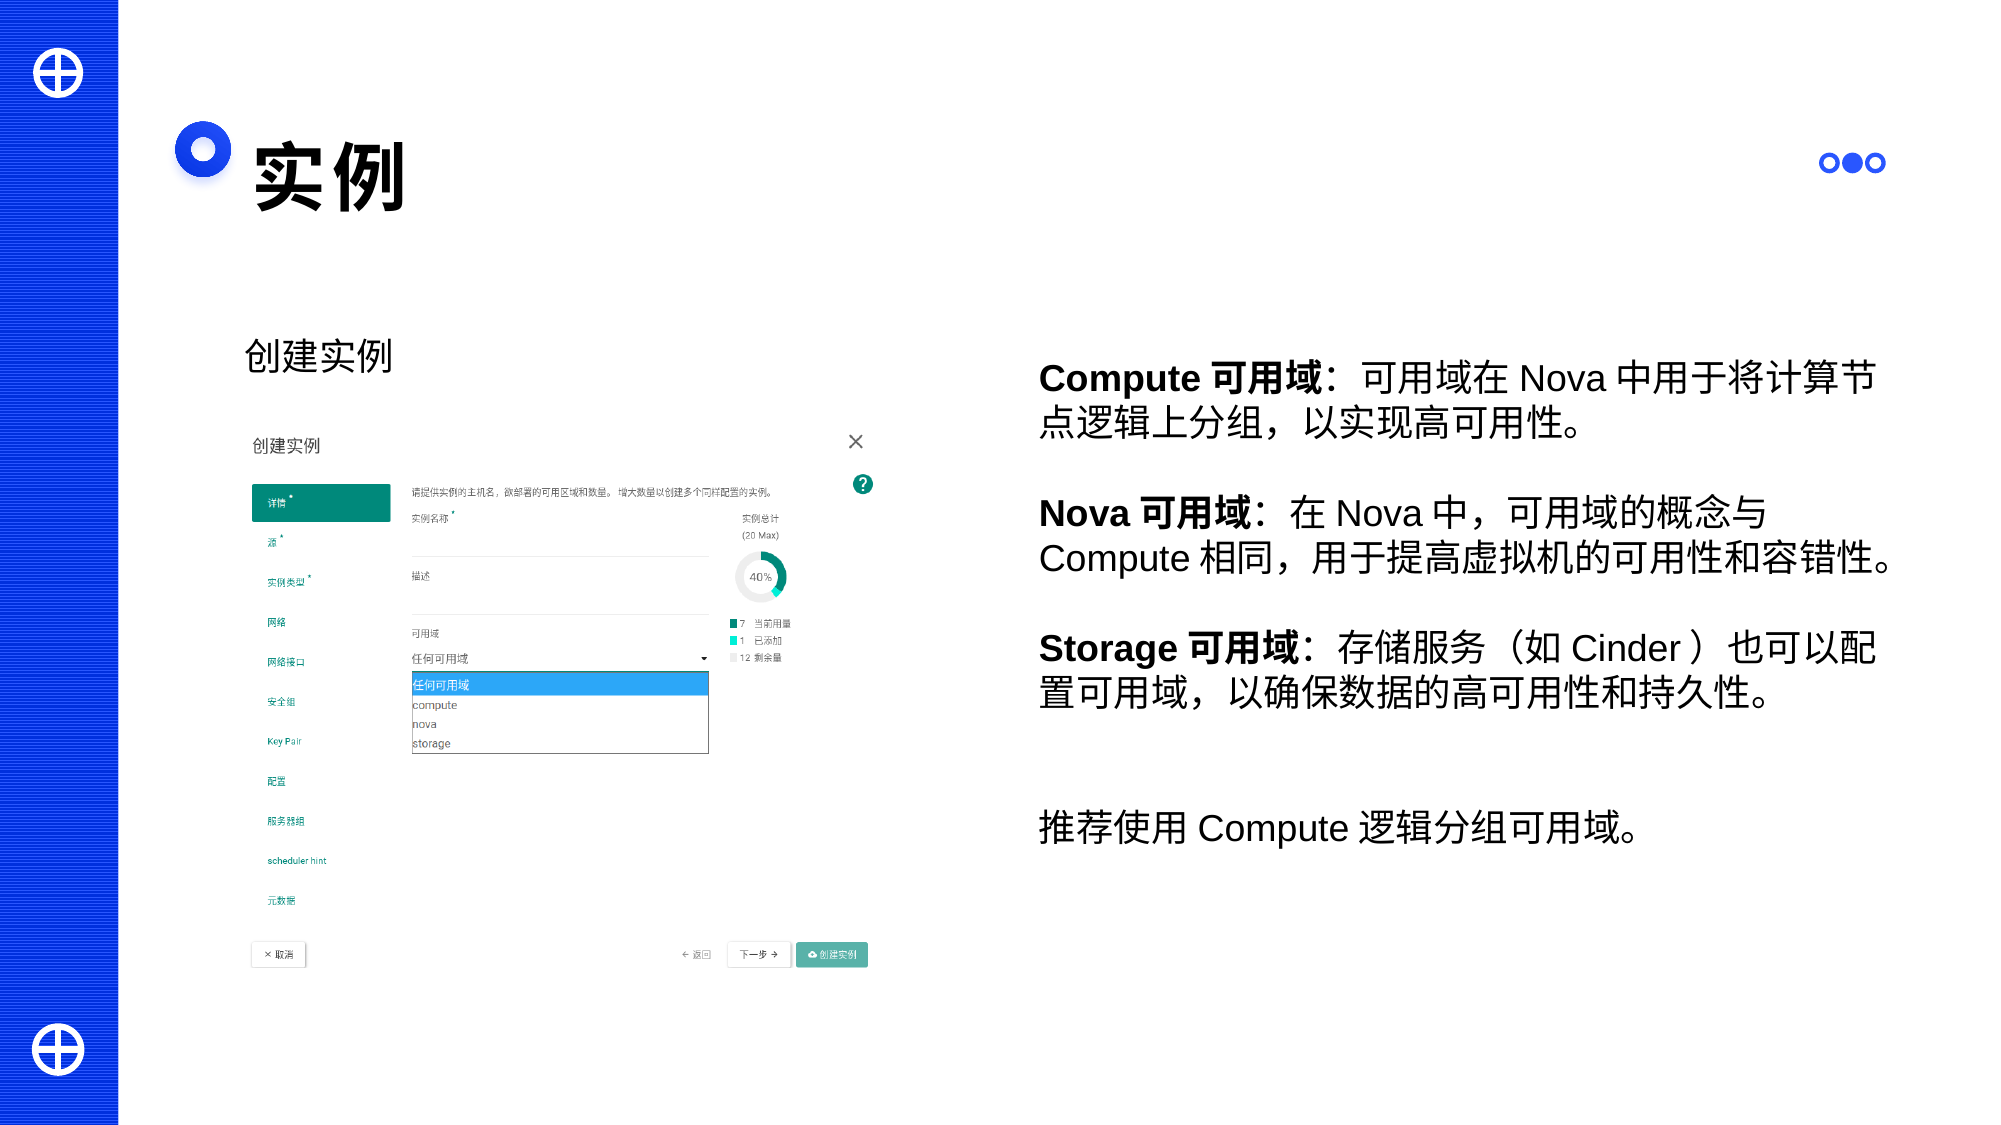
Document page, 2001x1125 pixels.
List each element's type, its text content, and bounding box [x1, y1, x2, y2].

text_box [1863, 151, 1887, 175]
text_box 实例 [171, 106, 1460, 229]
text_box [33, 1025, 83, 1074]
text_box Compute可用域：可用域在Nova中用于将计算节点逻辑上分组，以实现高可用性。 Nova可用域：在Nova中，可用域的概念与Compute相同，用于提高虚拟机的可用性和容错性。 Storage可用域：存储服务（如Cinder）也可以配置可用域，以确保数据的高可用性和持久性。 推荐使用Compute逻辑分组可用域。 [1023, 346, 1896, 912]
text_box 创建实例 [229, 325, 410, 386]
picture [241, 431, 874, 968]
text_box [0, 0, 119, 1125]
text_box [1818, 151, 1841, 175]
text_box [35, 49, 82, 96]
text_box [1841, 151, 1864, 175]
